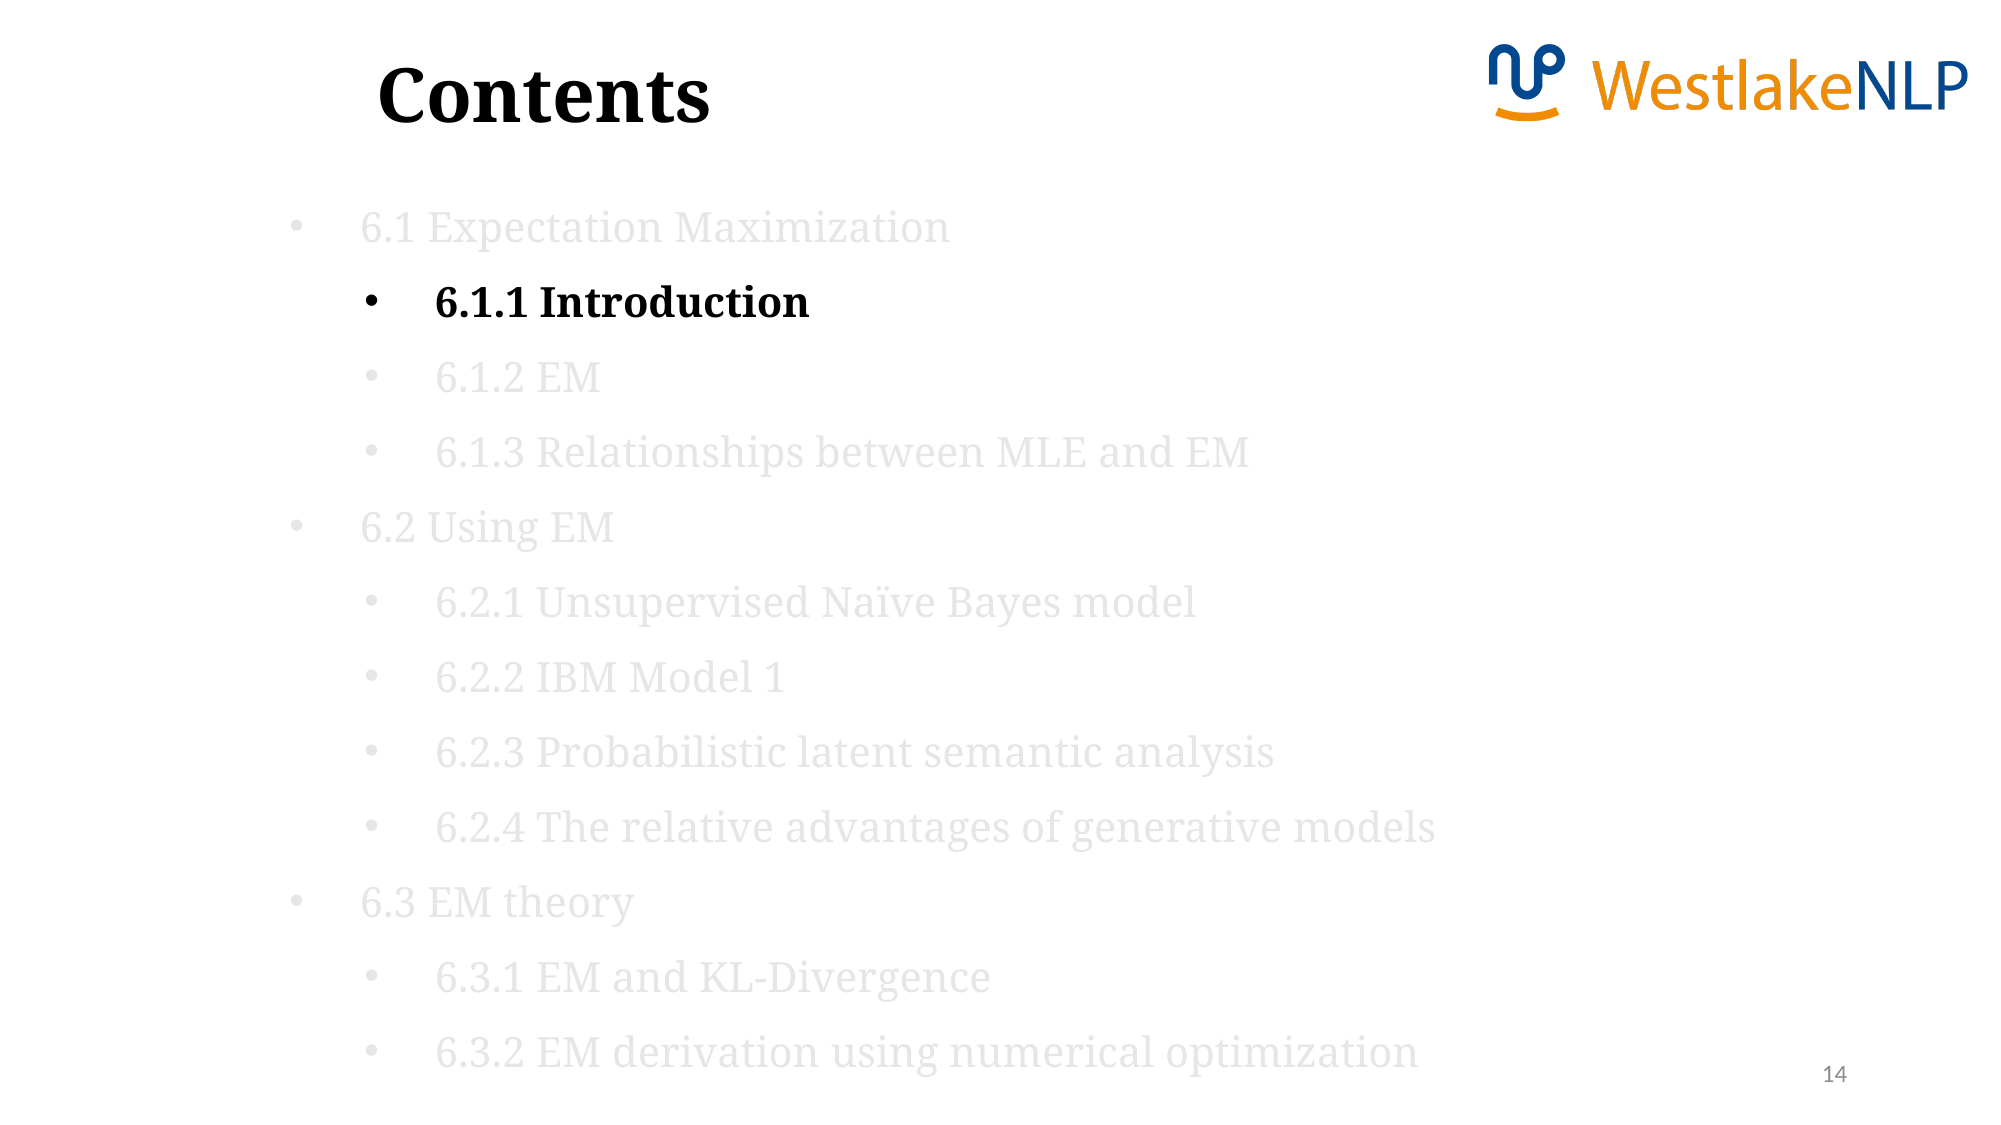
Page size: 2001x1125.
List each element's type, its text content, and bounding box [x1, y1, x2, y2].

text_box Contents [361, 40, 862, 146]
text_box 6.1 Expectation Maximization 6.1.1 Introduction 6.1.2 EM 6.1.3 Relationships between MLE and EM 6.2 Using EM 6.2.1 Unsupervised Naïve Bayes model 6.2.2 IBM Model 1 6.2.3 Probabilistic latent semantic analysis 6.2.4 The relative advantages of generative models 6.3 EM theory 6.3.1 EM and KL-Divergence 6.3.2 EM derivation using numerical optimization [274, 168, 1452, 1083]
slide_number 14 [1412, 1042, 1863, 1103]
picture [1459, 0, 2000, 170]
